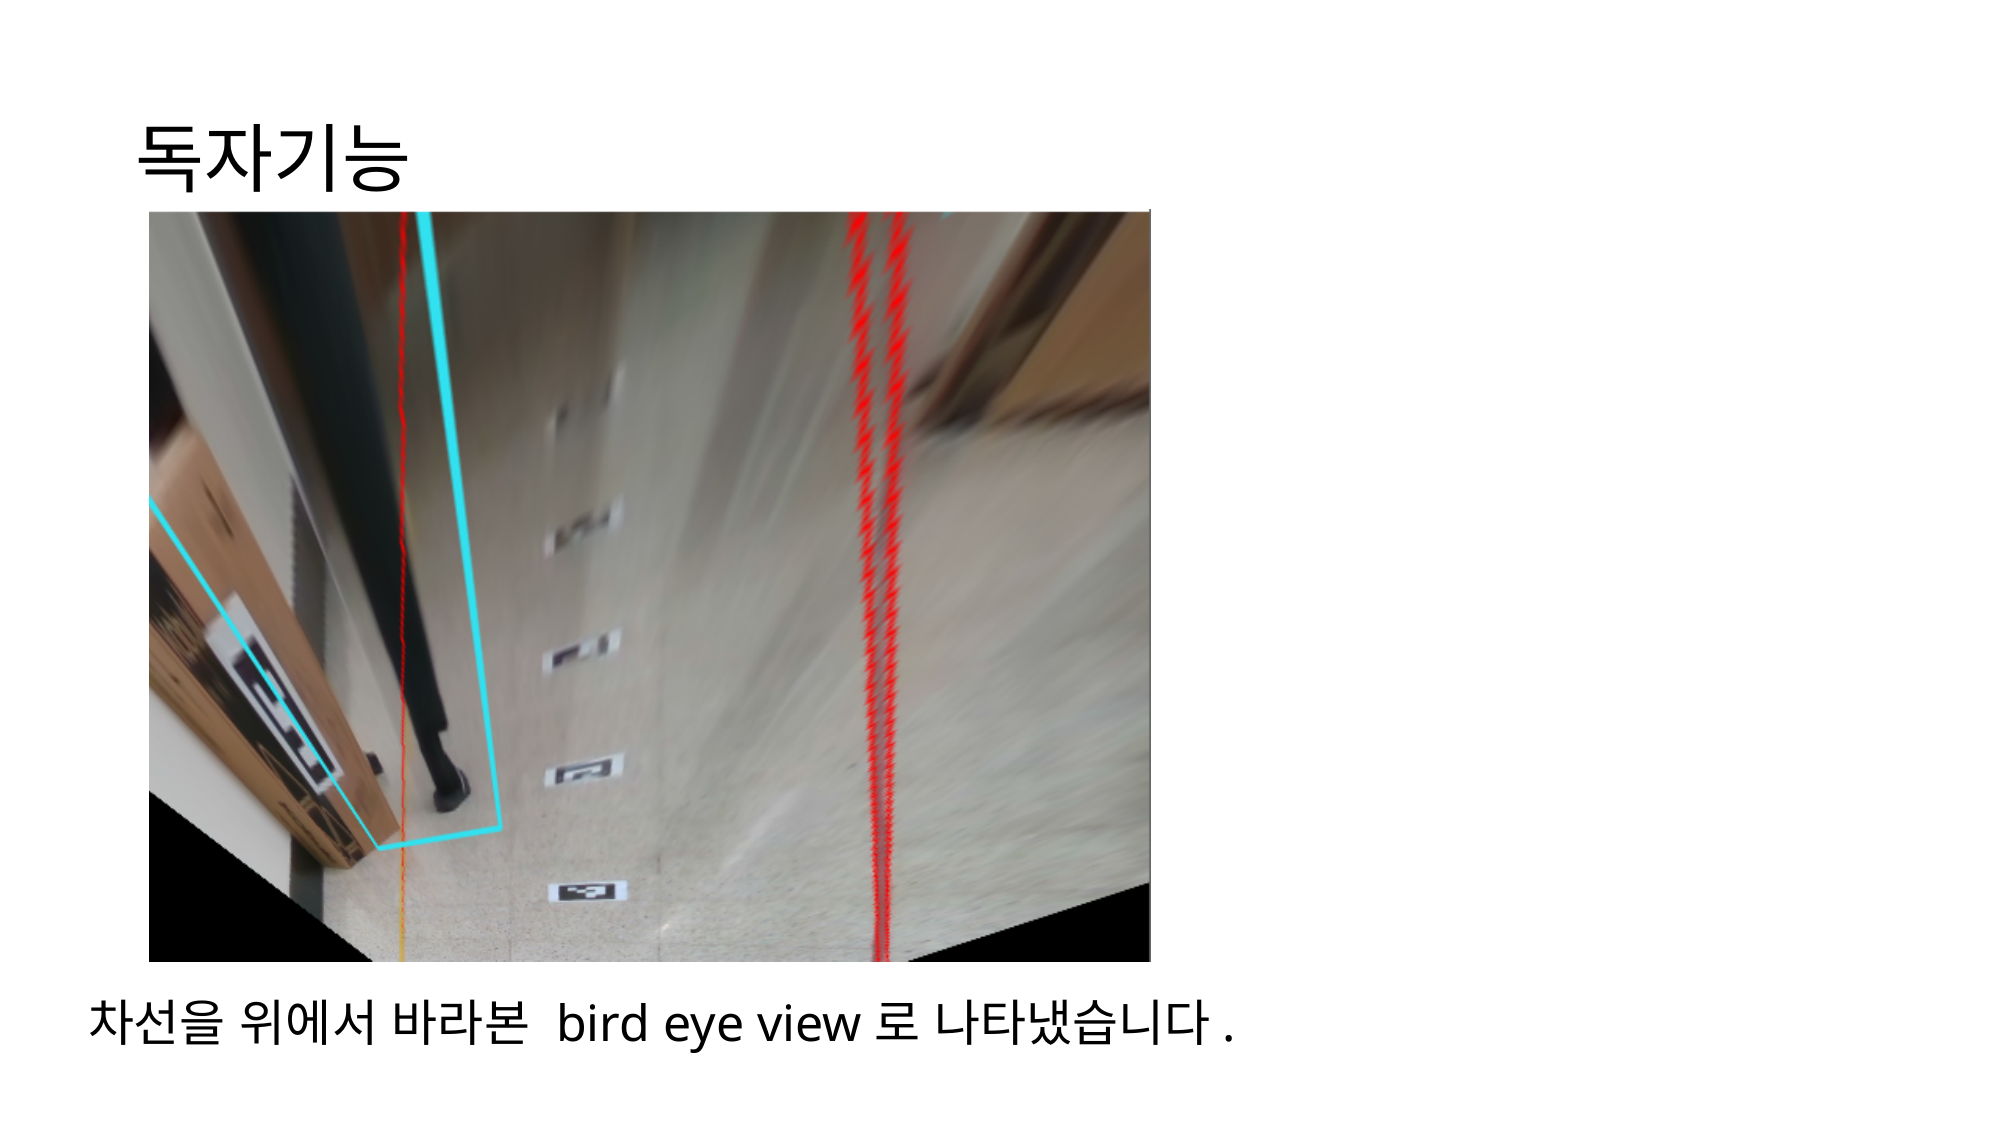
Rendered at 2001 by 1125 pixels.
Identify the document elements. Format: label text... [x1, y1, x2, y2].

text_box 독자기능 [121, 103, 427, 209]
picture [149, 209, 1151, 962]
text_box 차선을 위에서 바라본 bird eye view로 나타냈습니다. [73, 984, 1955, 1060]
